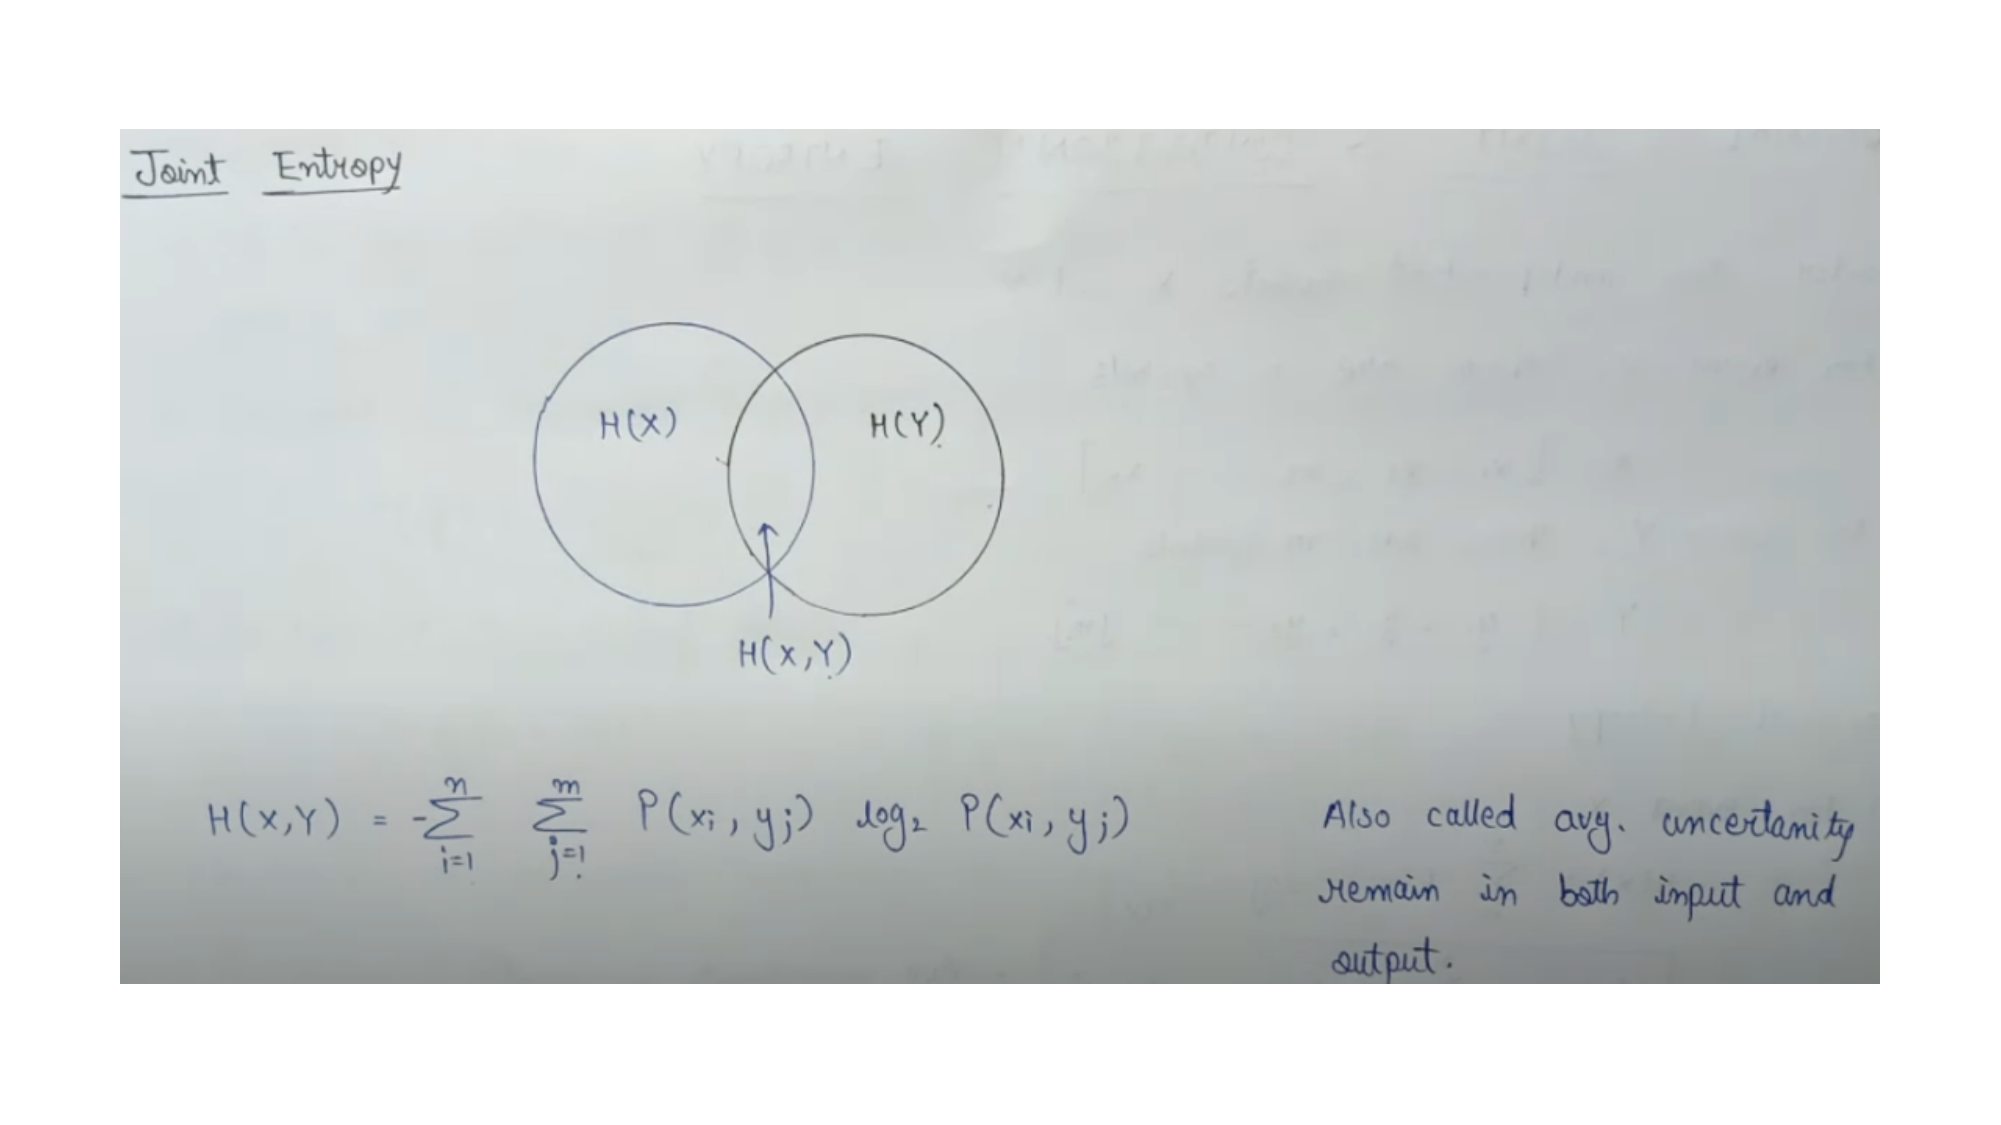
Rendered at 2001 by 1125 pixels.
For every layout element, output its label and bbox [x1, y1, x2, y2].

picture [120, 129, 1880, 984]
